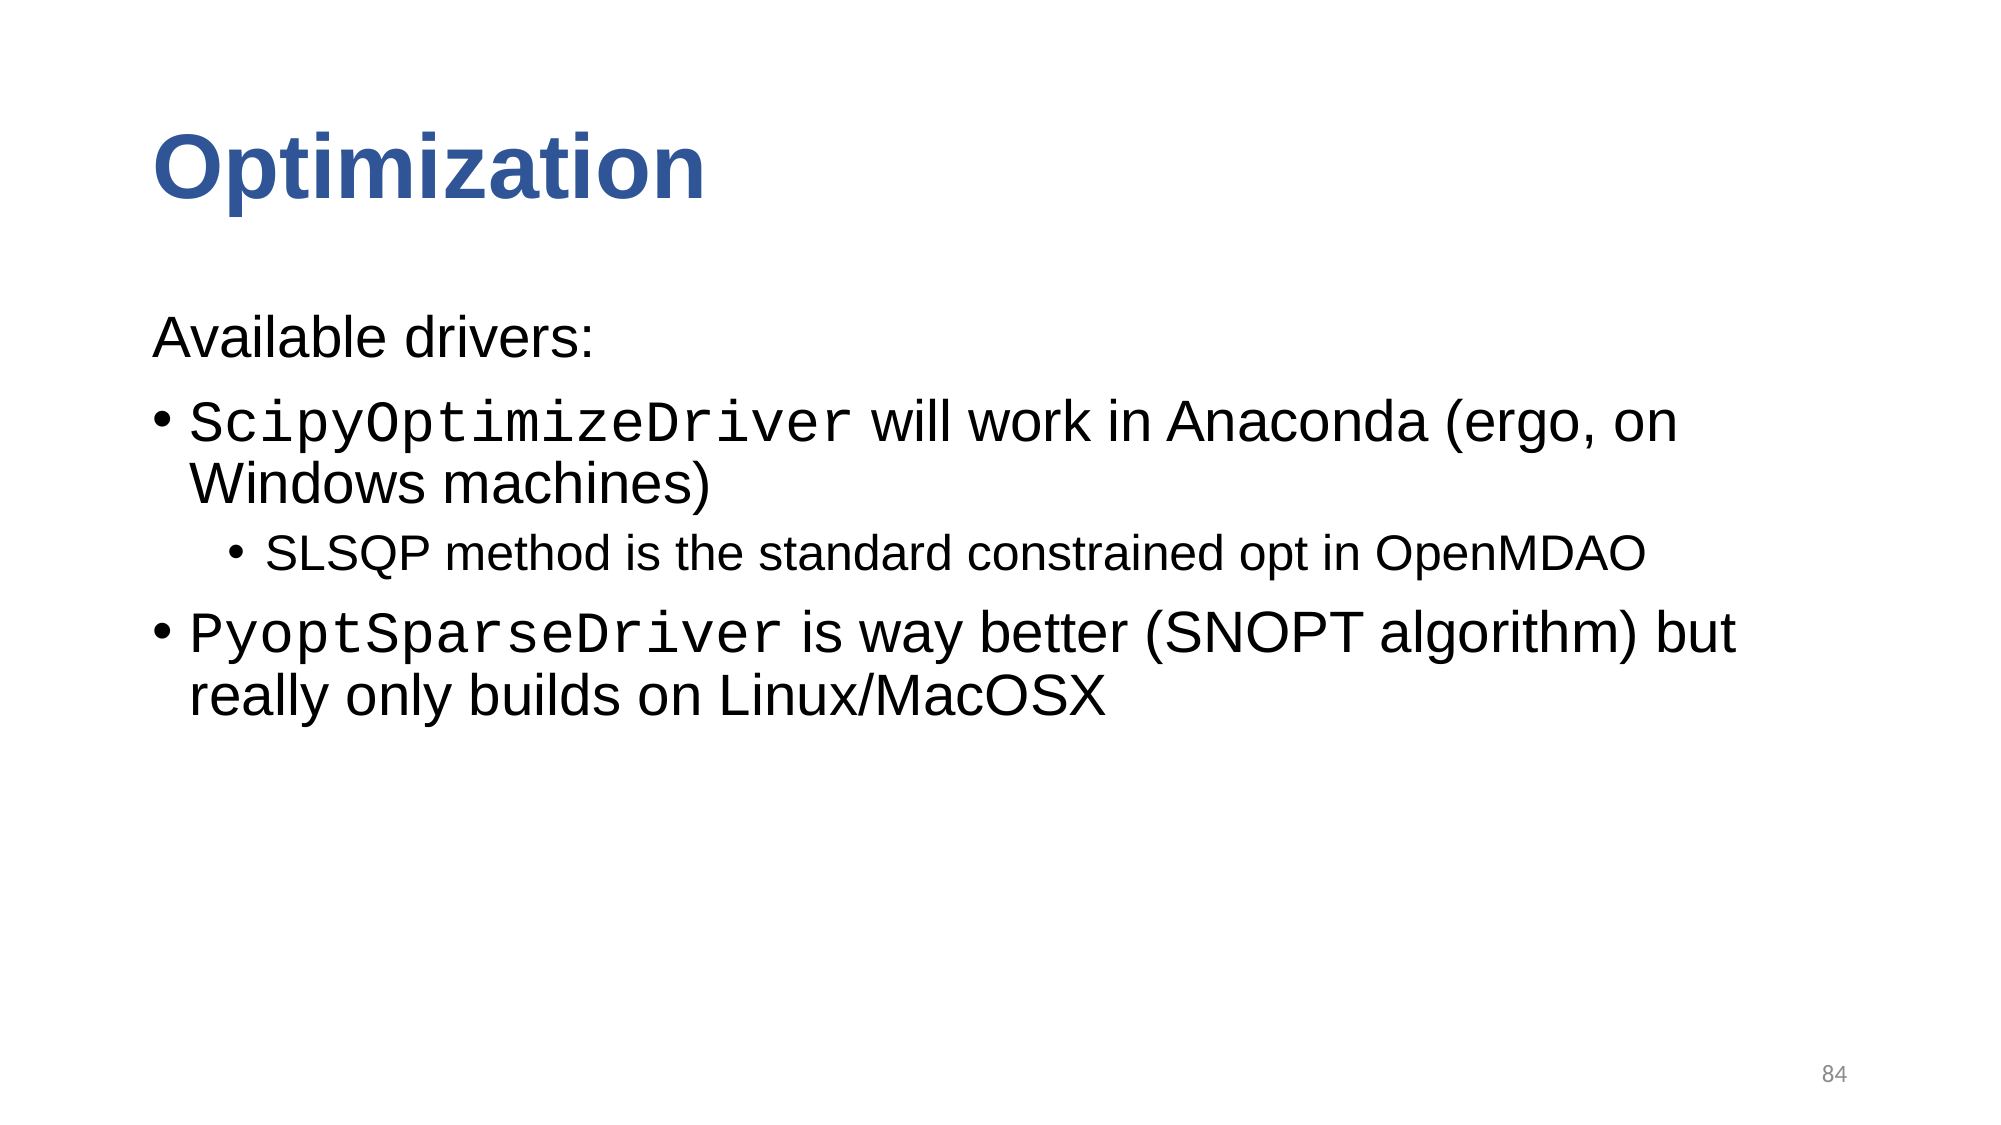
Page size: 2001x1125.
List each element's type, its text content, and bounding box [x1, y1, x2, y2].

list Available drivers: ScipyOptimizeDriver will work in Anaconda (ergo, on Windows machines) SLSQP method is the standard constrained opt in OpenMDAO PyoptSparseDriver is way better (SNOPT algorithm) but really only builds on Linux/MacOSX [137, 299, 1863, 1014]
slide_number 84 [1412, 1042, 1863, 1103]
title Optimization [137, 59, 1863, 278]
